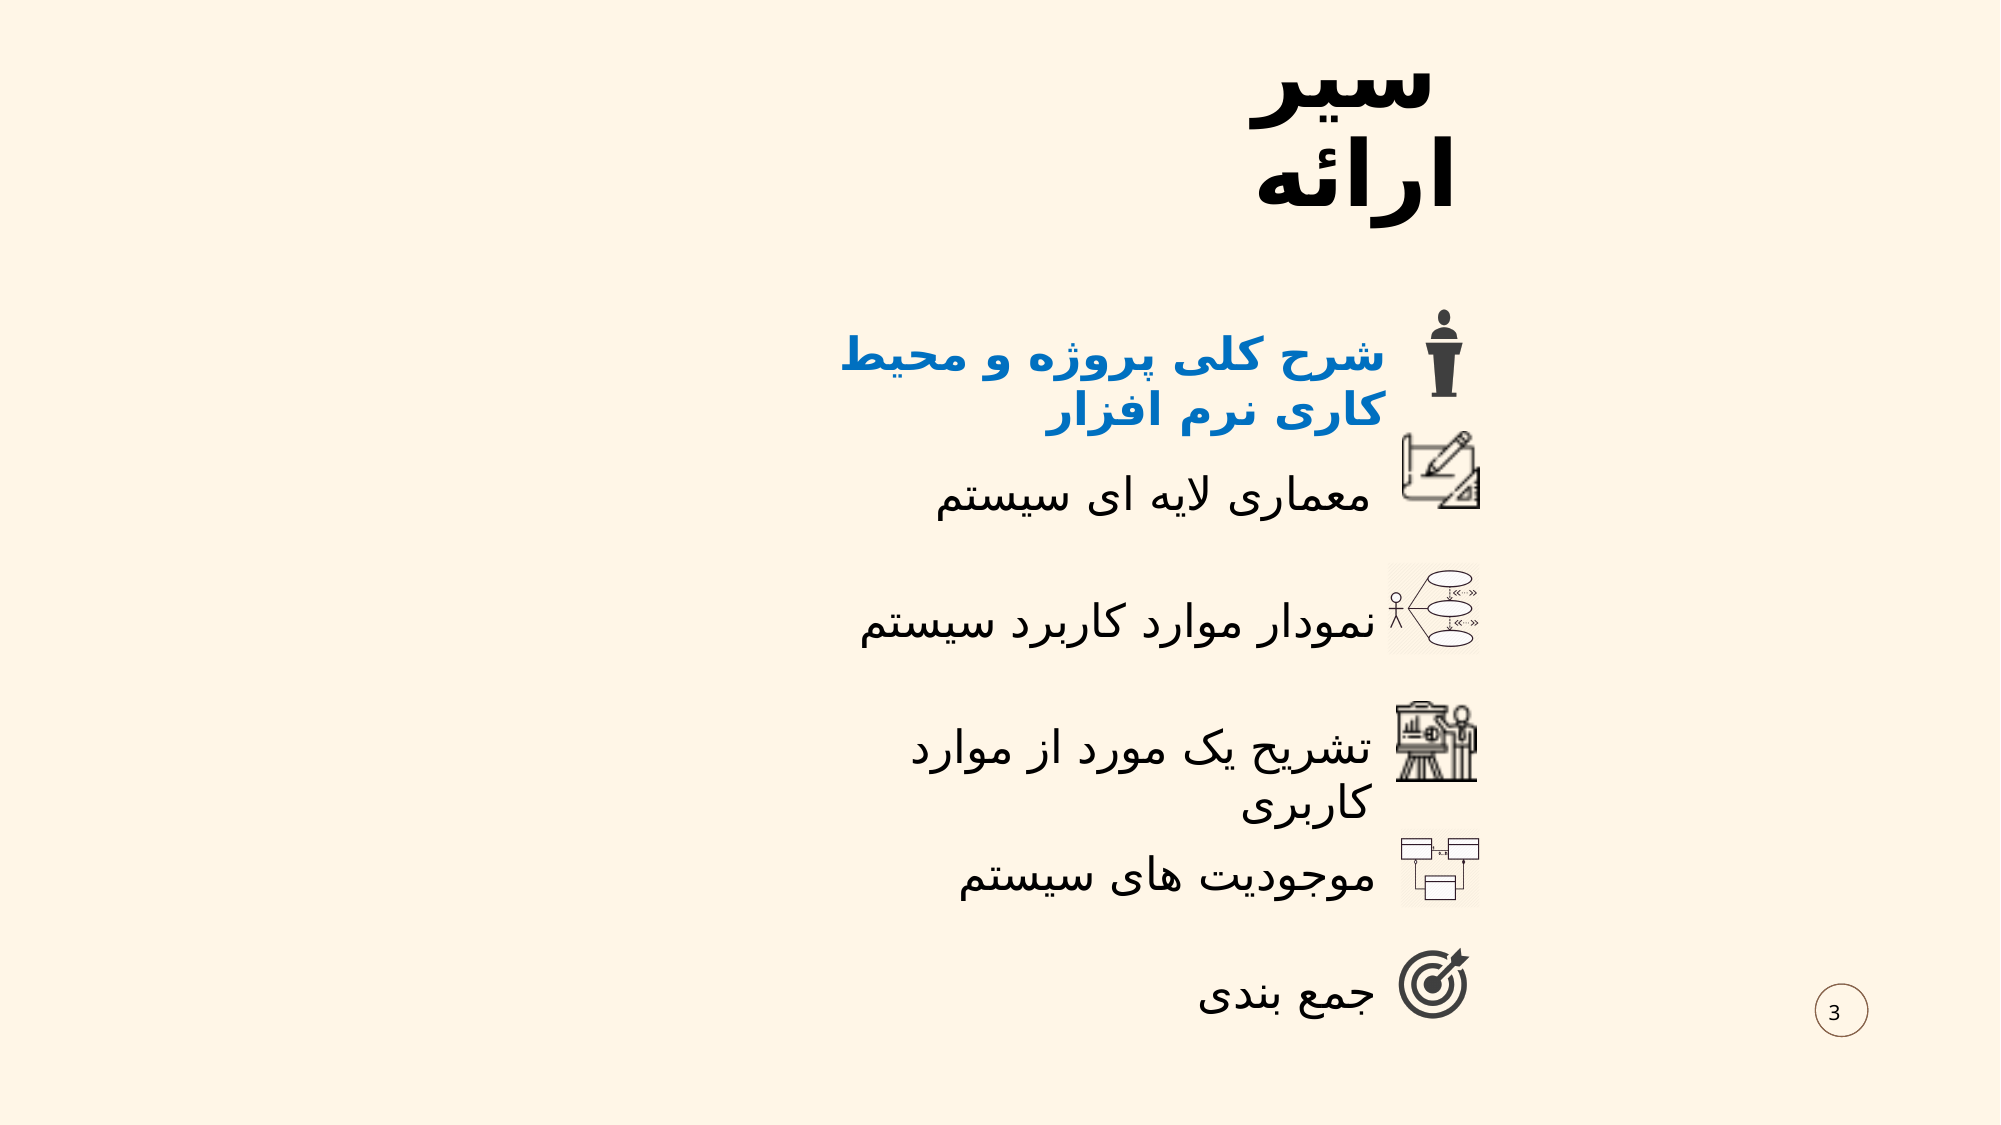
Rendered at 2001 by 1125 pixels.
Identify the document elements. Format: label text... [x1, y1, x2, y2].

text_box شرح کلی پروژه و محیط کاری نرم افزار [742, 317, 1402, 443]
title سیر ارائه [1238, 94, 1577, 234]
picture [1396, 701, 1477, 782]
text_box نمودار موارد کاربرد سیستم [742, 584, 1386, 654]
picture [1391, 940, 1477, 1026]
picture [1402, 431, 1480, 509]
picture [1386, 562, 1480, 655]
picture [1400, 828, 1480, 908]
slide_number 3 [1804, 983, 1865, 1044]
text_box معماری لایه ای سیستم [813, 457, 1387, 528]
text_box تشریح یک مورد از موارد کاربری [813, 710, 1387, 836]
text_box موجودیت های سیستم [818, 837, 1392, 907]
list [1407, 306, 1481, 400]
text_box جمع بندی [818, 955, 1391, 1025]
